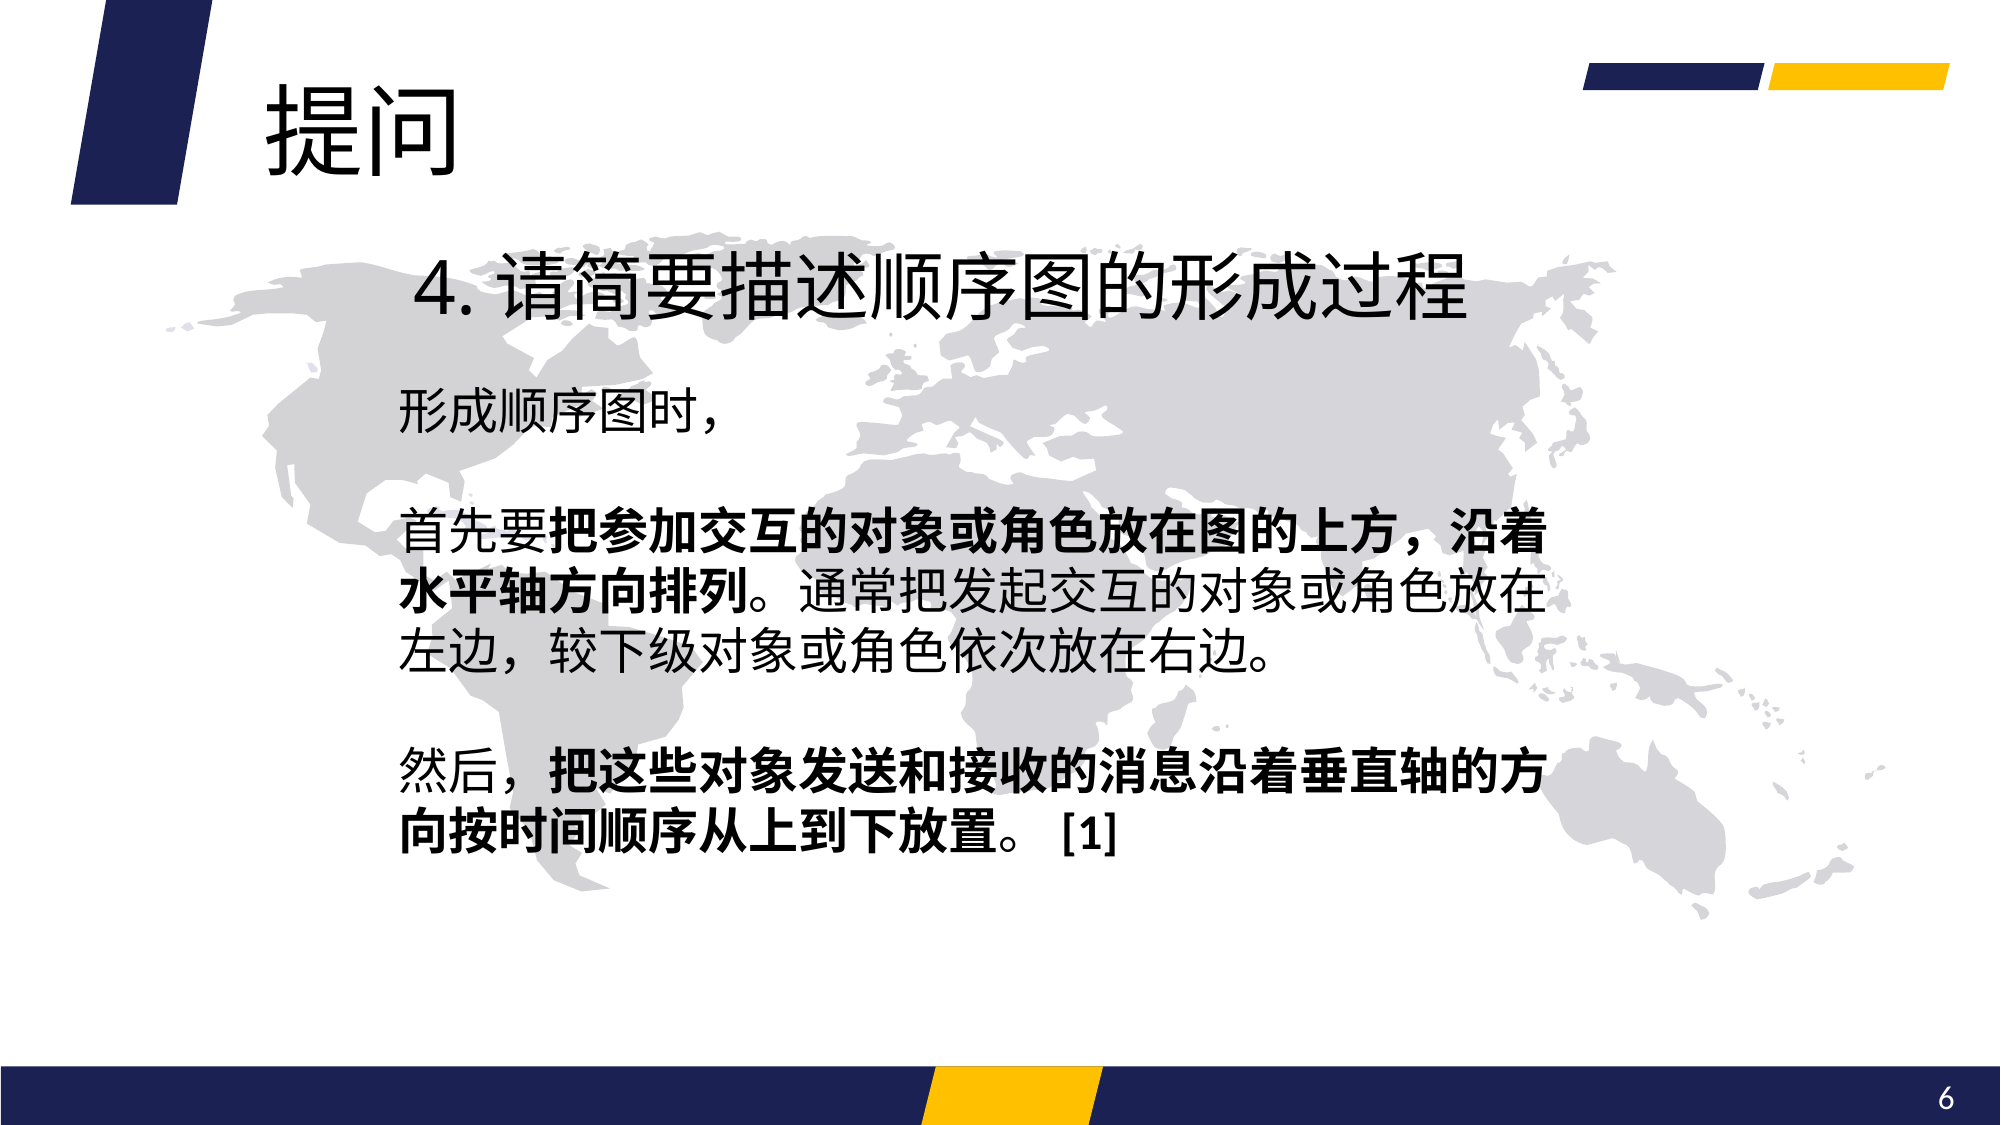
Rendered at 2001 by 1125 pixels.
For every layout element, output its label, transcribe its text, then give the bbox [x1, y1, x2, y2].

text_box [164, 231, 1886, 921]
text_box 提问 [244, 58, 2000, 199]
text_box [1091, 1064, 2000, 1125]
text_box [68, 0, 215, 207]
text_box [919, 1064, 1106, 1125]
text_box [0, 1064, 935, 1125]
slide_number 6 [1503, 1065, 1970, 1125]
